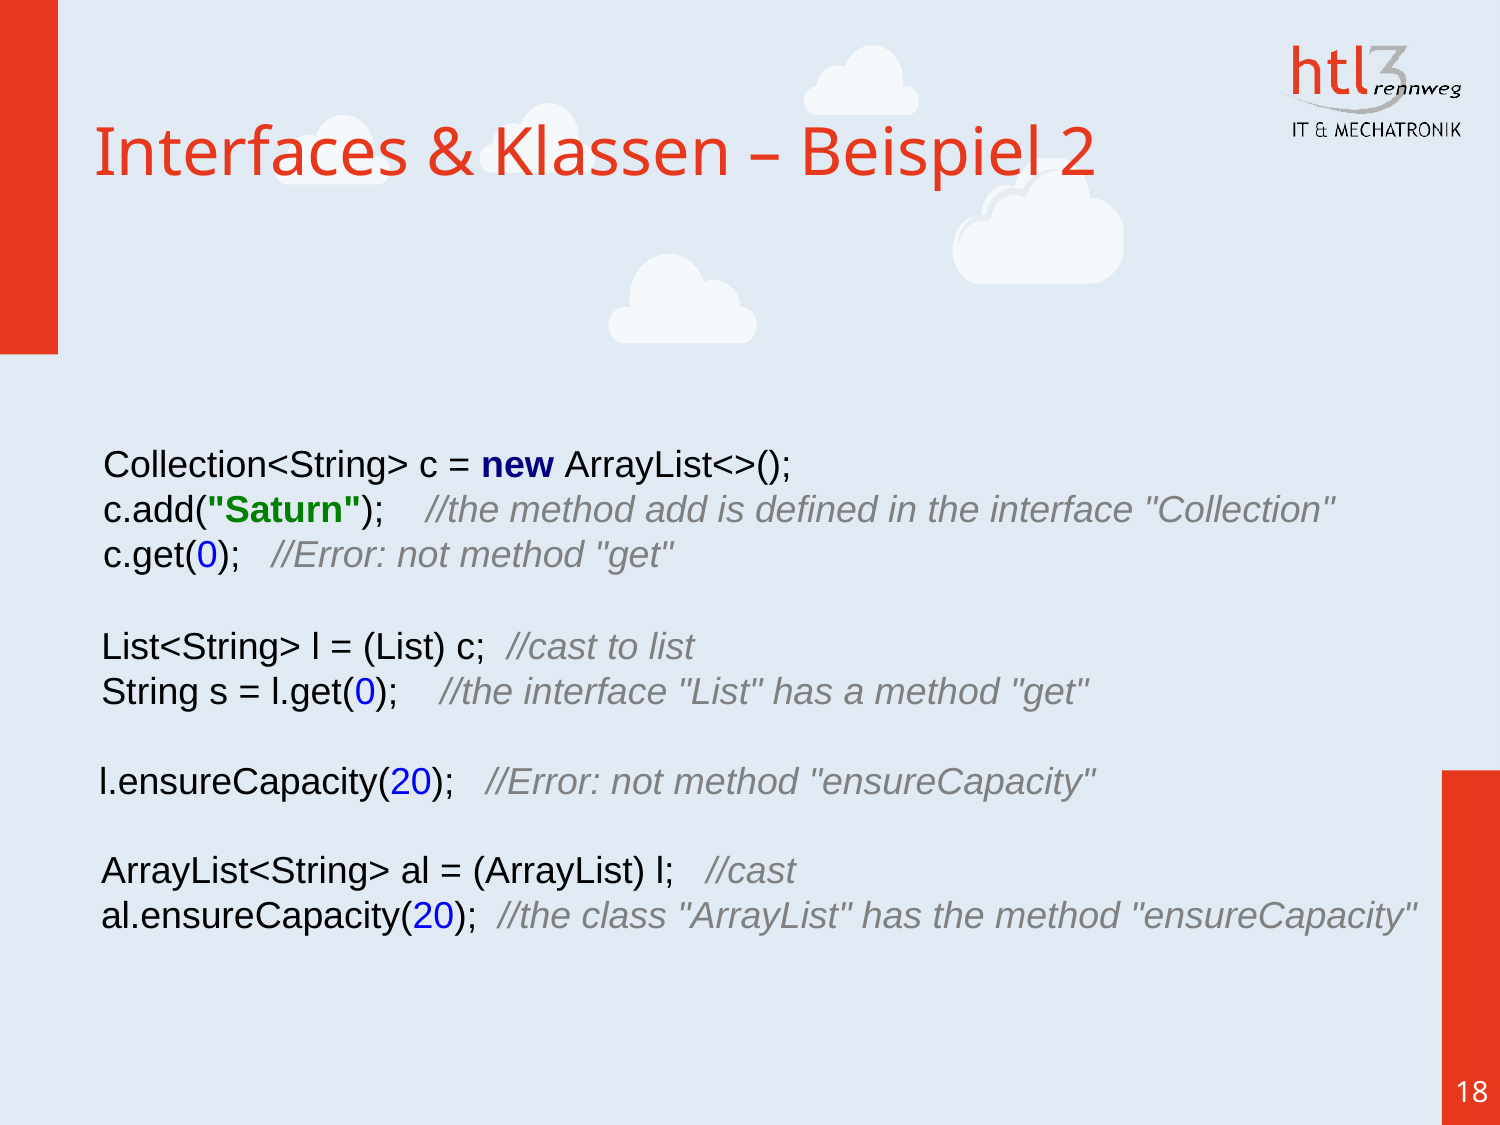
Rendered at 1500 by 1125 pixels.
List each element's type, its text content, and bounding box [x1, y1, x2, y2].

title Interfaces & Klassen – Beispiel 2 [79, 101, 1282, 197]
text_box l.ensureCapacity(20); //Error: not method "ensureCapacity" [84, 749, 1111, 810]
picture [0, 0, 1500, 1125]
text_box ArrayList<String> al = (ArrayList) l; //cast al.ensureCapacity(20); //the class "ArrayList" has the method "ensureCapacity" [86, 838, 1433, 944]
text_box Collection<String> c = new ArrayList<>(); c.add("Saturn"); //the method add is defined in the interface "Collection" c.get(0); //Error: not method "get" [88, 432, 1350, 628]
text_box List<String> l = (List) c; //cast to list String s = l.get(0); //the interface "List" has a method "get" [86, 614, 1104, 749]
